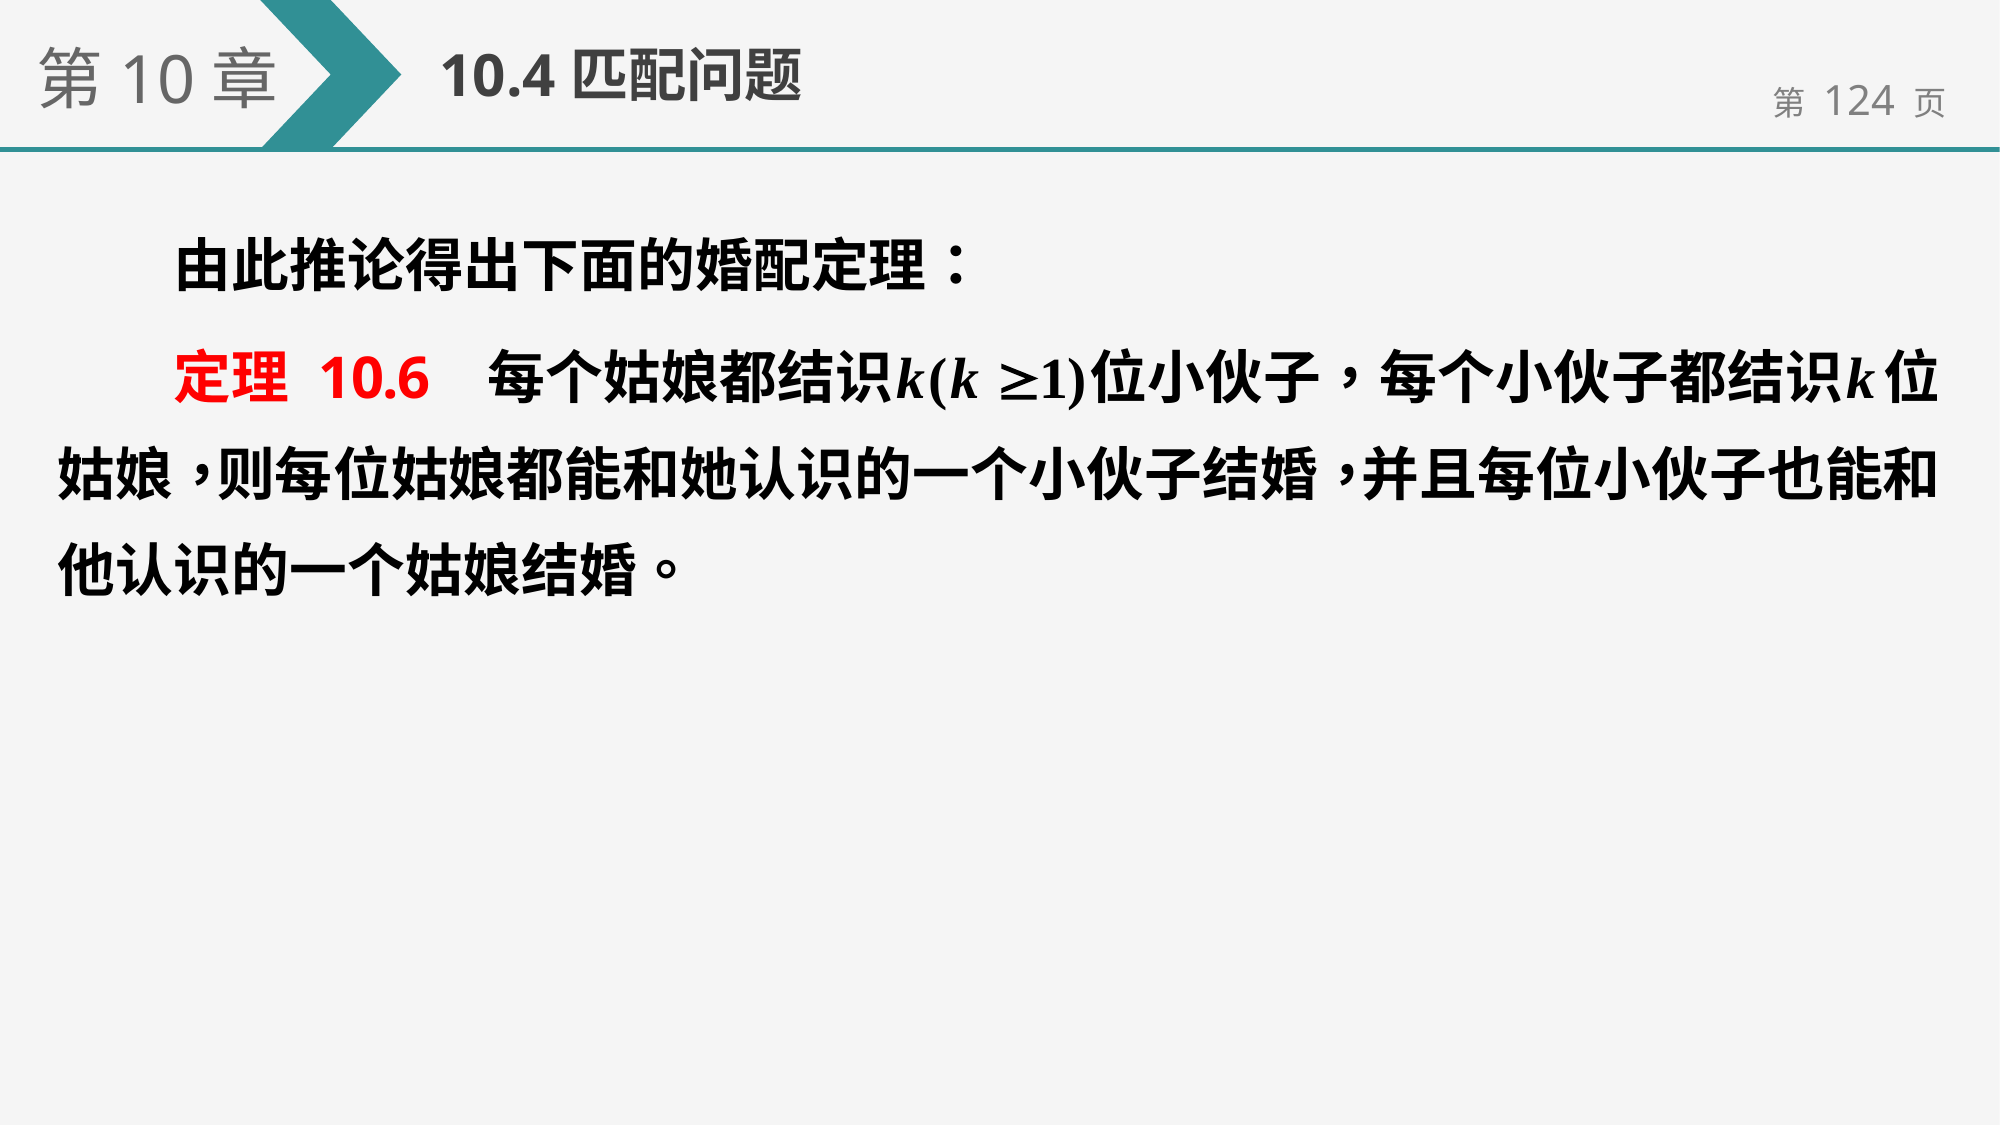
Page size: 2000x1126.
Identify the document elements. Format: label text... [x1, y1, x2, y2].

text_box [57, 217, 1937, 861]
text_box 第10章 [21, 29, 294, 125]
text_box [258, 0, 403, 148]
text_box 10.4匹配问题 [424, 31, 1532, 116]
